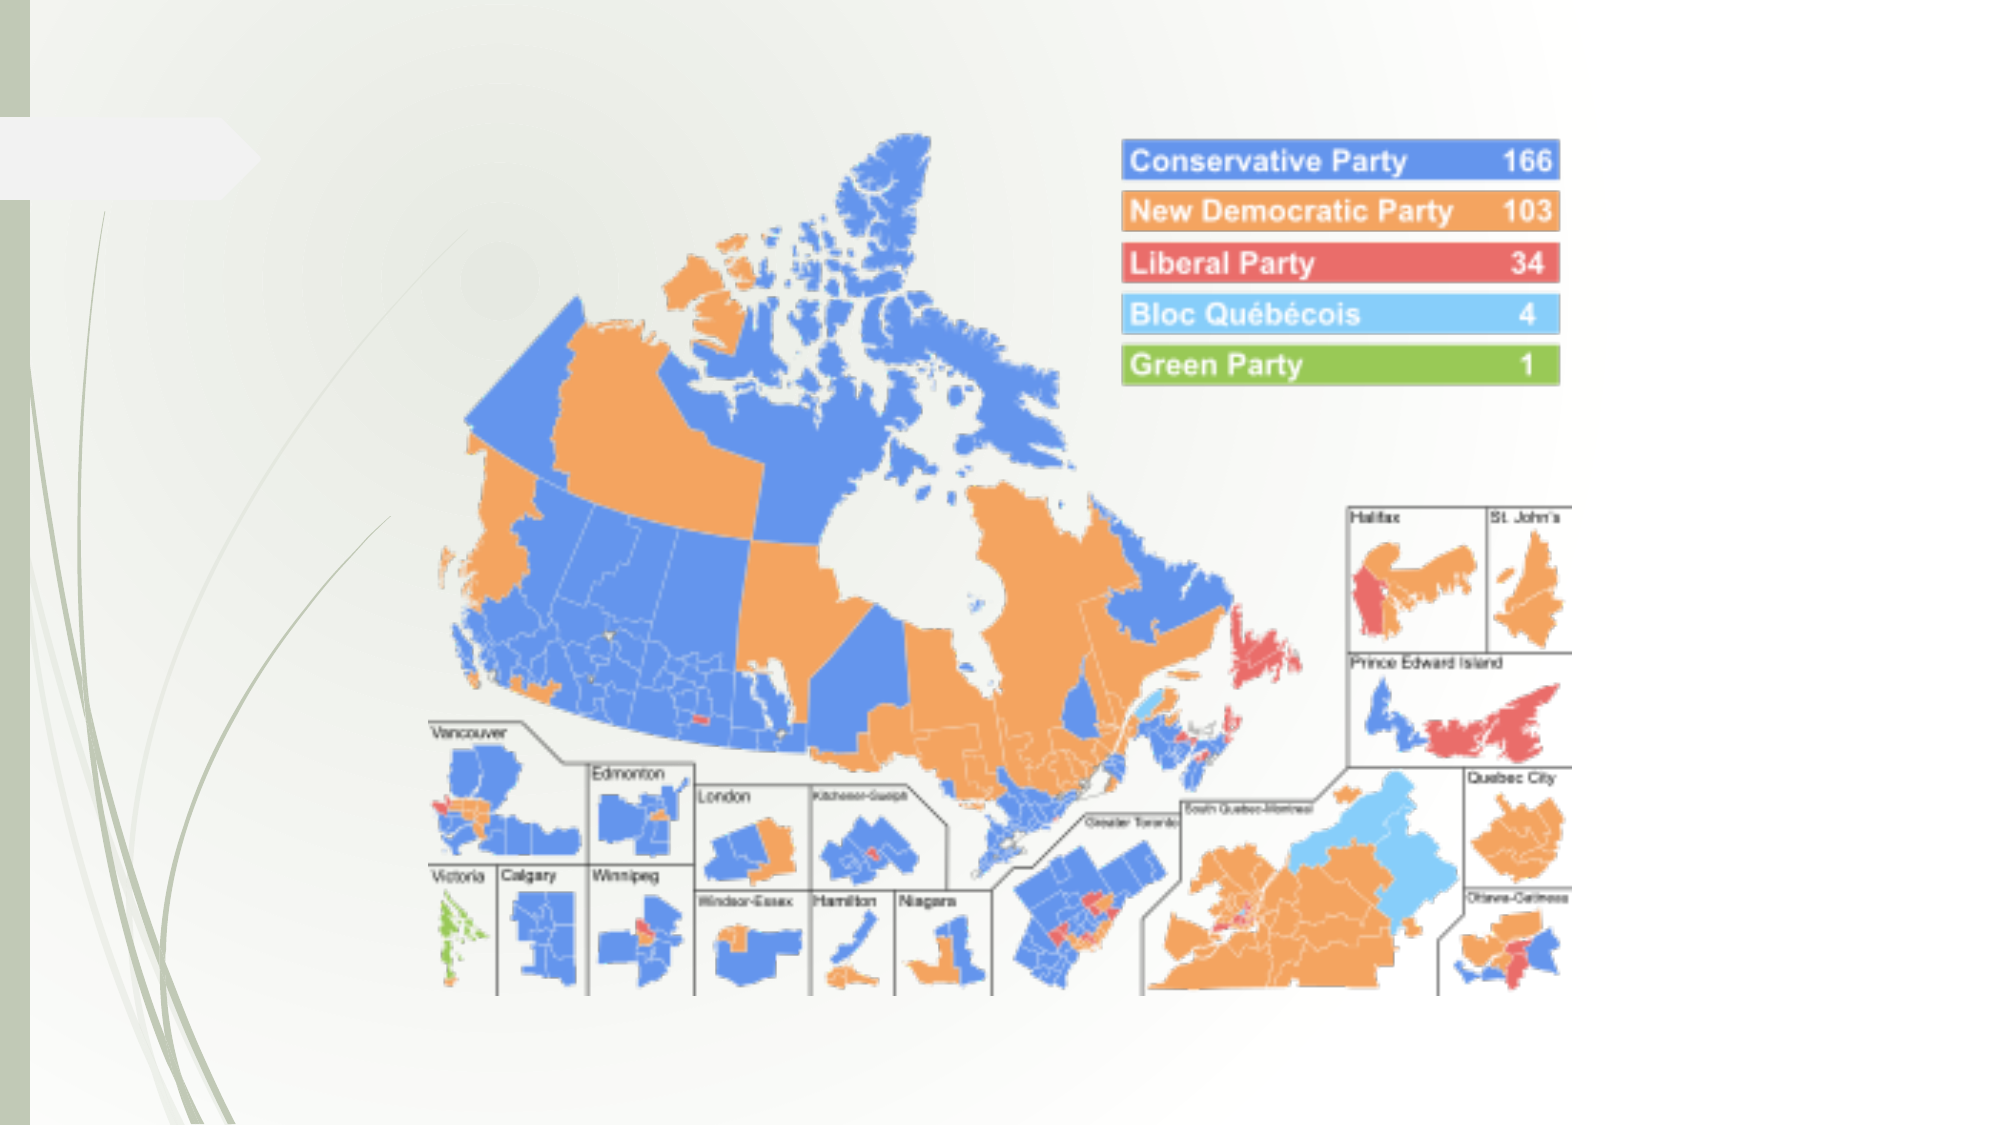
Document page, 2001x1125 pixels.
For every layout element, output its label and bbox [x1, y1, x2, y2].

list [427, 128, 1573, 996]
